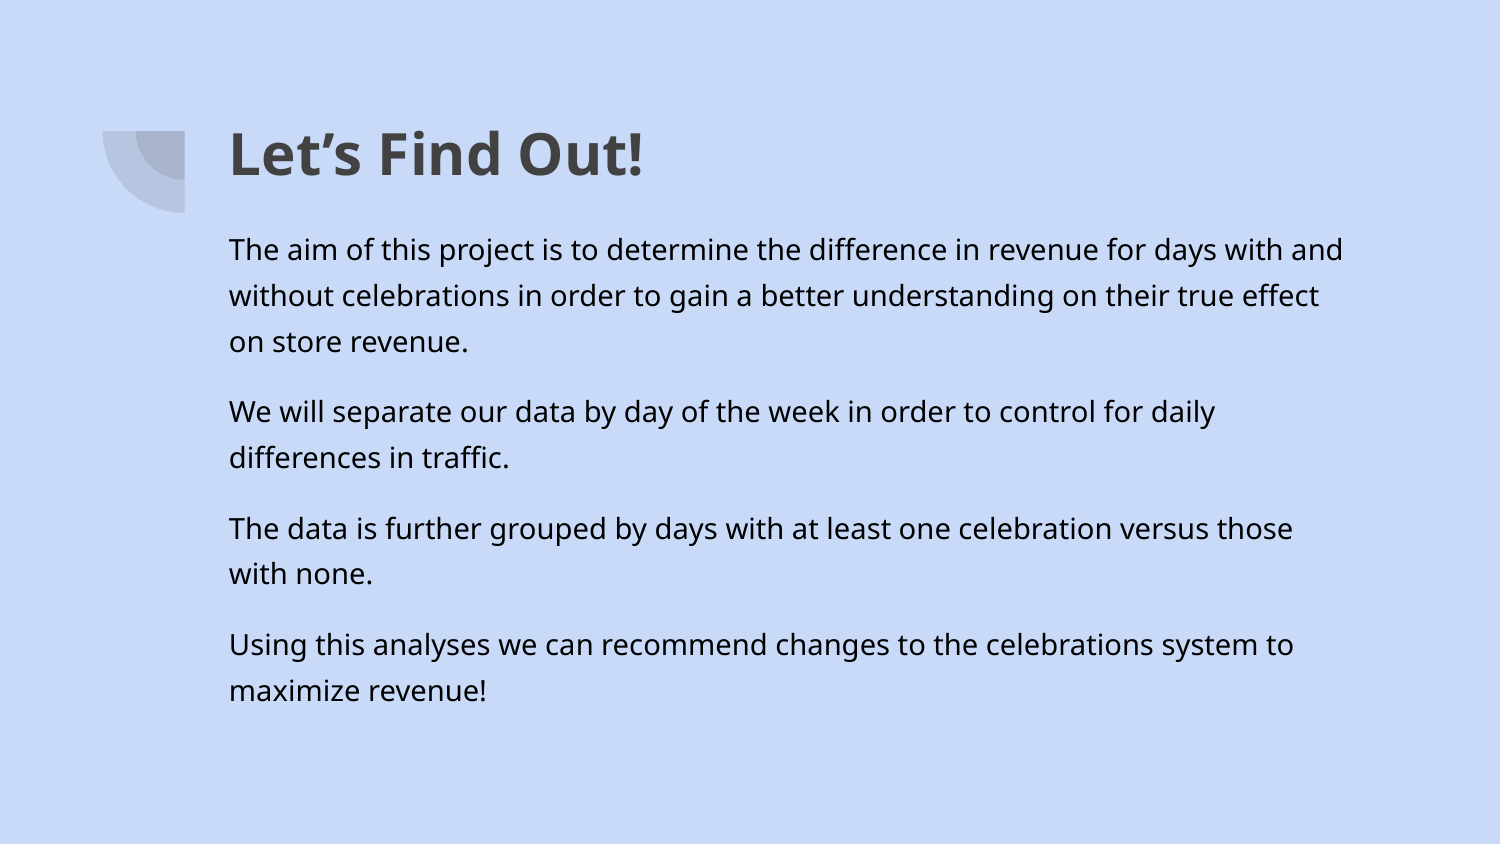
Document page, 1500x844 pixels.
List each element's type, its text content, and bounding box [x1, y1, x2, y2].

title Let’s Find Out! [213, 98, 1368, 208]
list The aim of this project is to determine the difference in revenue for days with and without celebrations in order to gain a better understanding on their true effect on store revenue. We will separate our data by day of the week in order to control for daily differences in traffic. The data is further grouped by days with at least one celebration versus those with none. Using this analyses we can recommend changes to the celebrations system to maximize revenue! [213, 208, 1368, 746]
